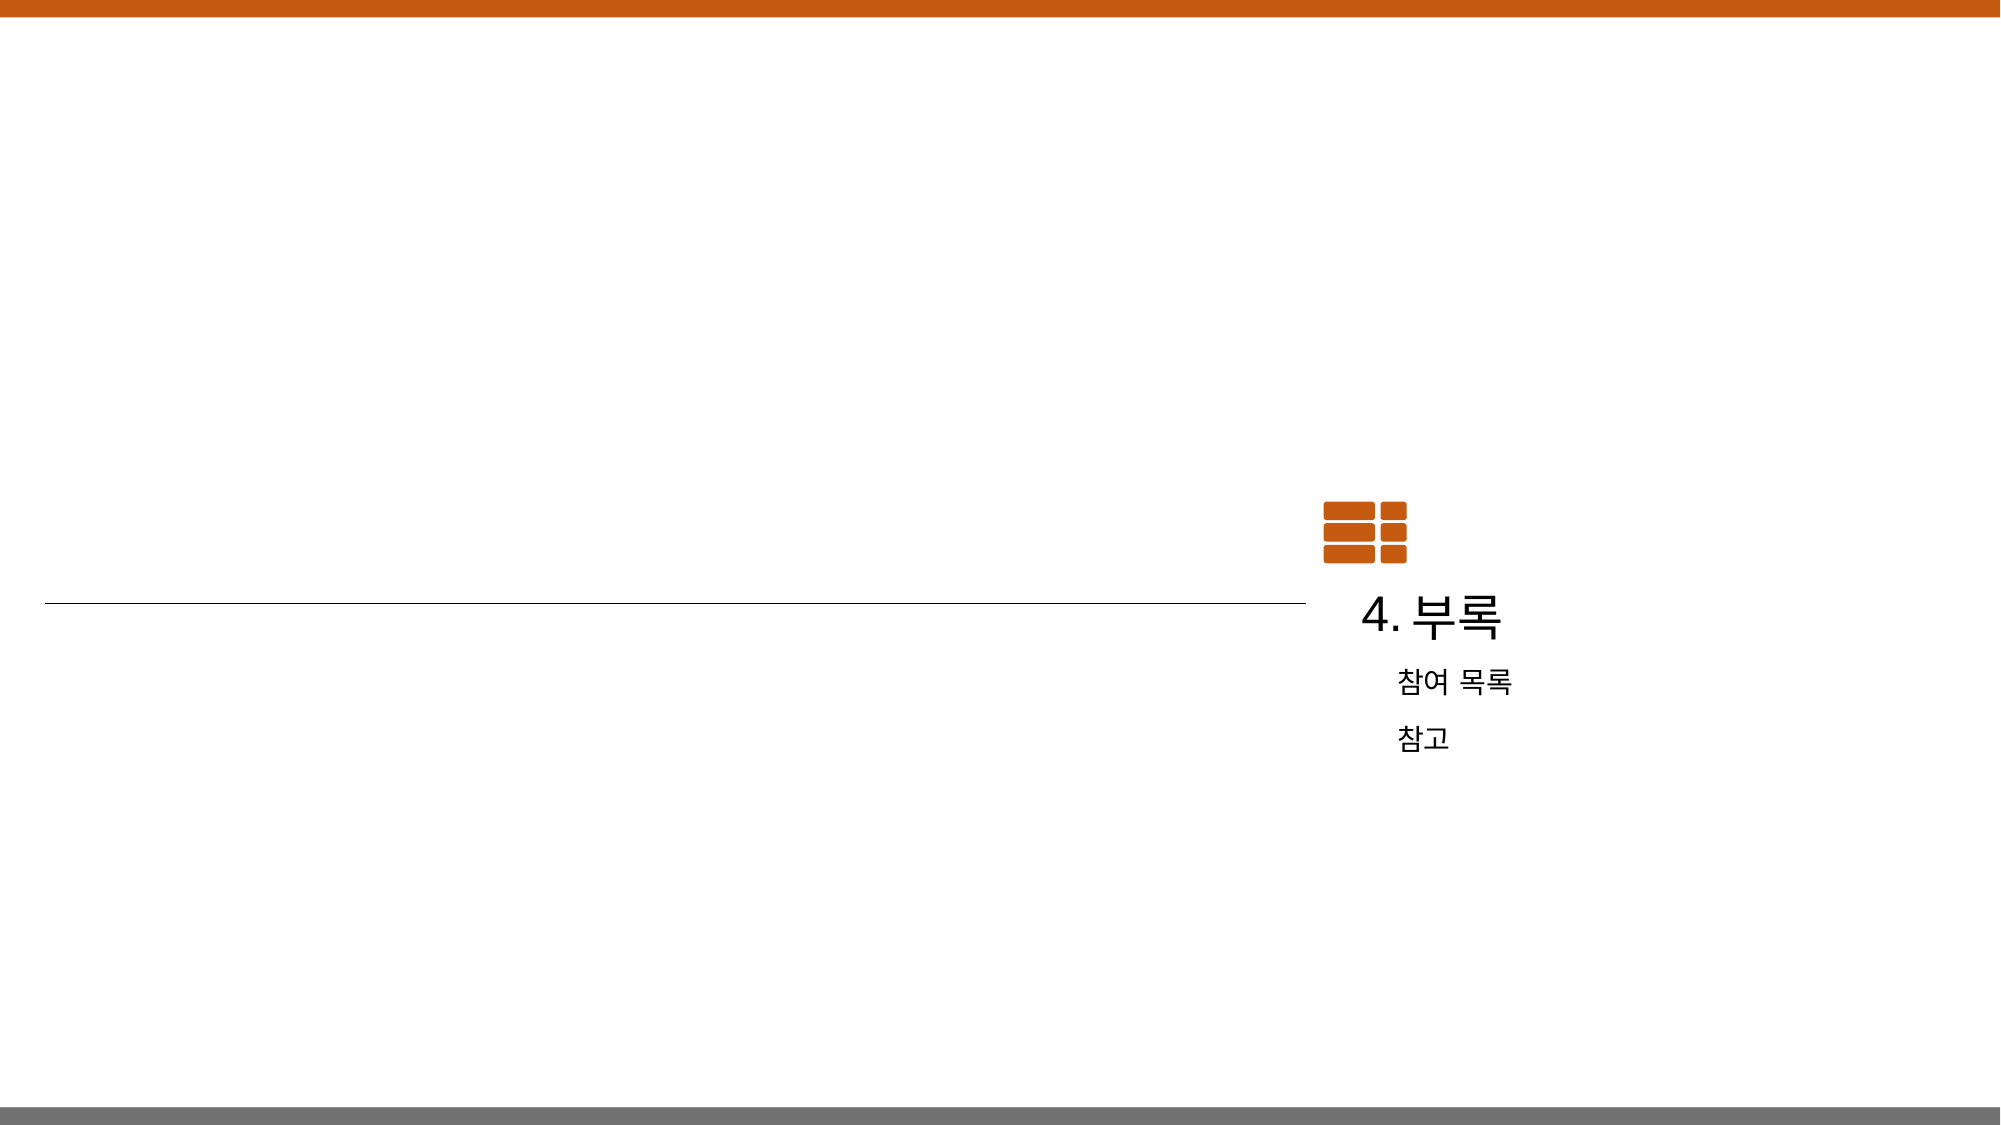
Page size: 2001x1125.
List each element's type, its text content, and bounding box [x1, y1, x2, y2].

text_box 4. [1346, 574, 1430, 649]
picture [0, 0, 2001, 1125]
text_box 부록 [1396, 578, 1897, 654]
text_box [1323, 501, 1407, 564]
text_box 참고 [1382, 713, 1824, 764]
text_box 참여 목록 [1382, 656, 1824, 707]
